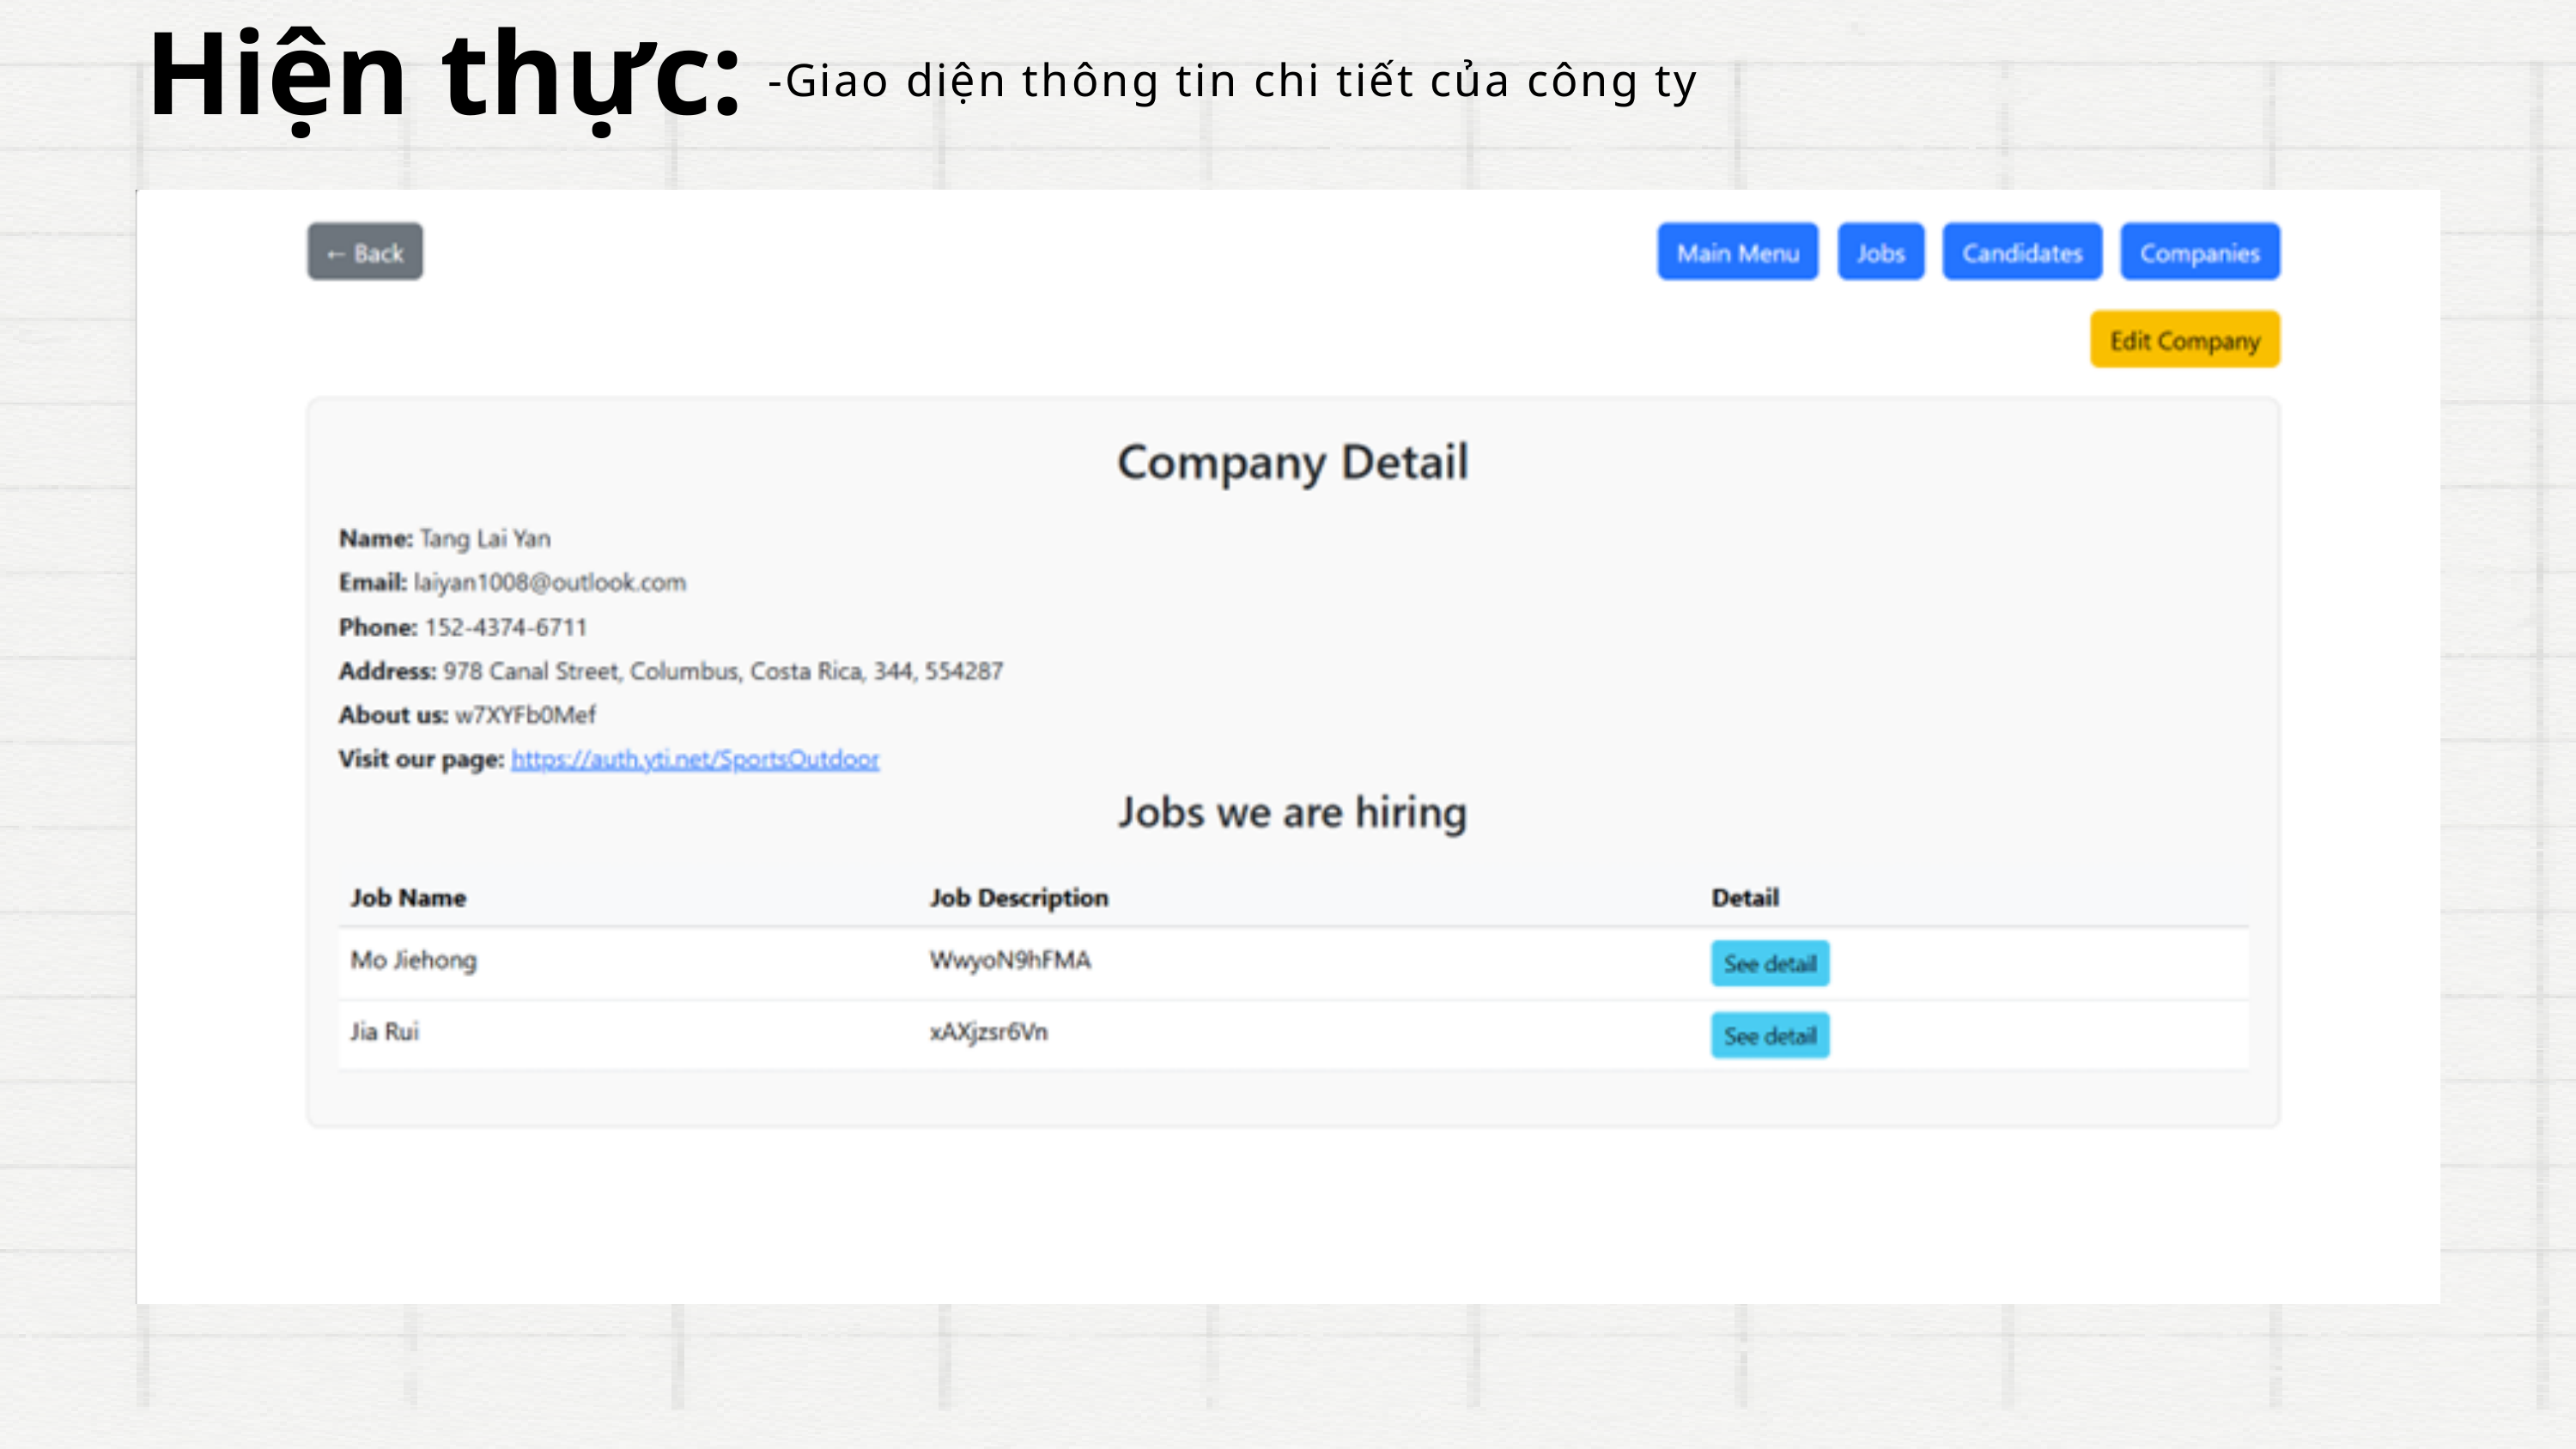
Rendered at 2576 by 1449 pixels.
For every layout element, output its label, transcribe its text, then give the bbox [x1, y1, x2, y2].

text_box Hiện thực: [144, 26, 769, 138]
text_box [0, 0, 2576, 1449]
text_box [135, 190, 2441, 1304]
text_box -Giao diện thông tin chi tiết của công ty [768, 45, 2289, 166]
